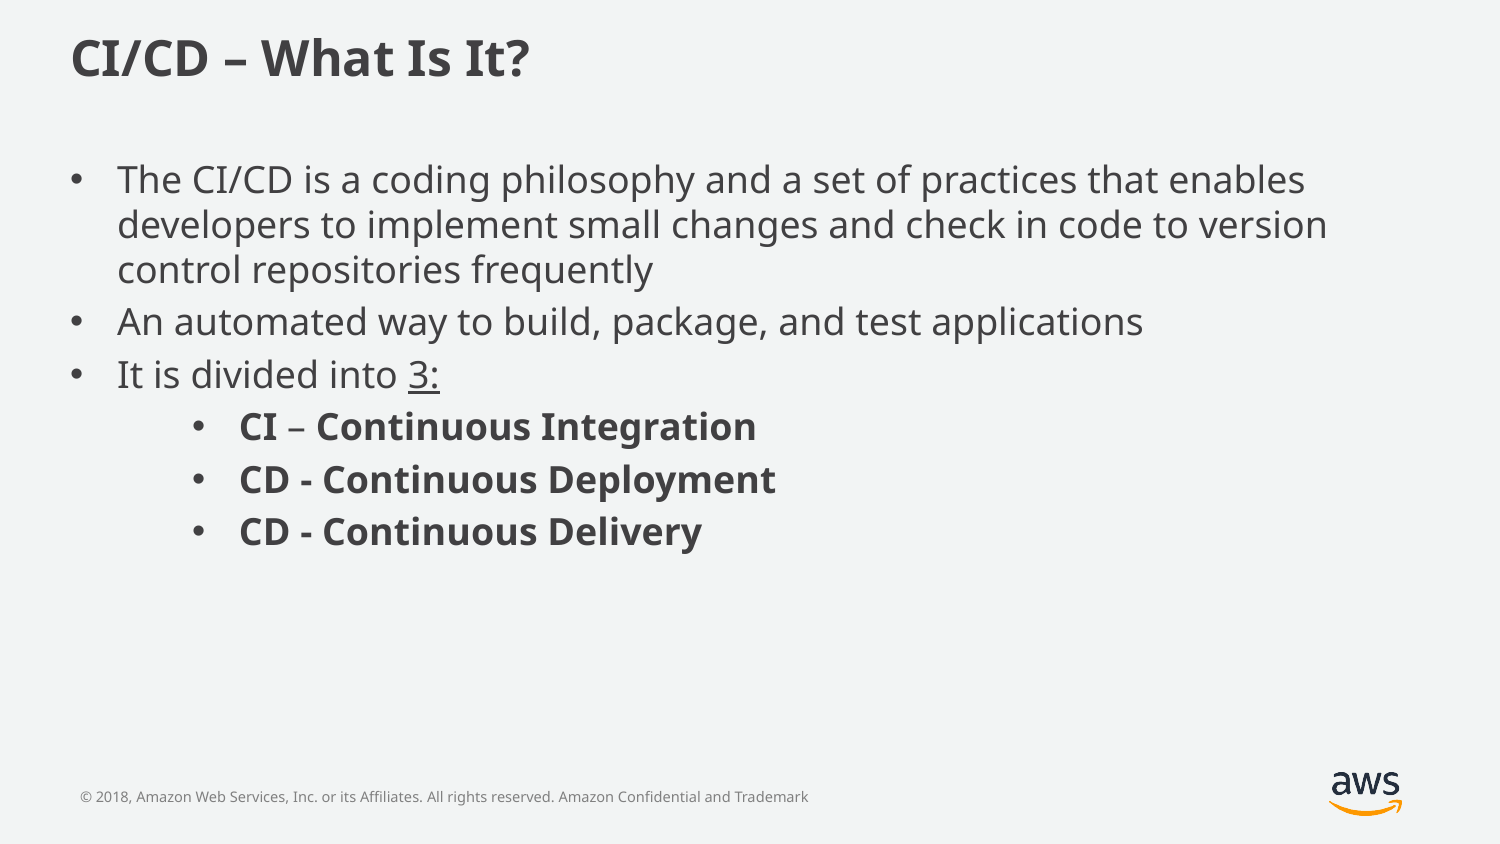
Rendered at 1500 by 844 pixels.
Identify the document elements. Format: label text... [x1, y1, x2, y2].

picture [1329, 772, 1402, 816]
list The CI/CD is a coding philosophy and a set of practices that enables developers to implement small changes and check in code to version control repositories frequently An automated way to build, package, and test applications It is divided into 3: CI – Continuous Integration CD - Continuous Deployment CD - Continuous Delivery [55, 148, 1402, 732]
title CI/CD – What Is It? [55, 18, 1402, 109]
